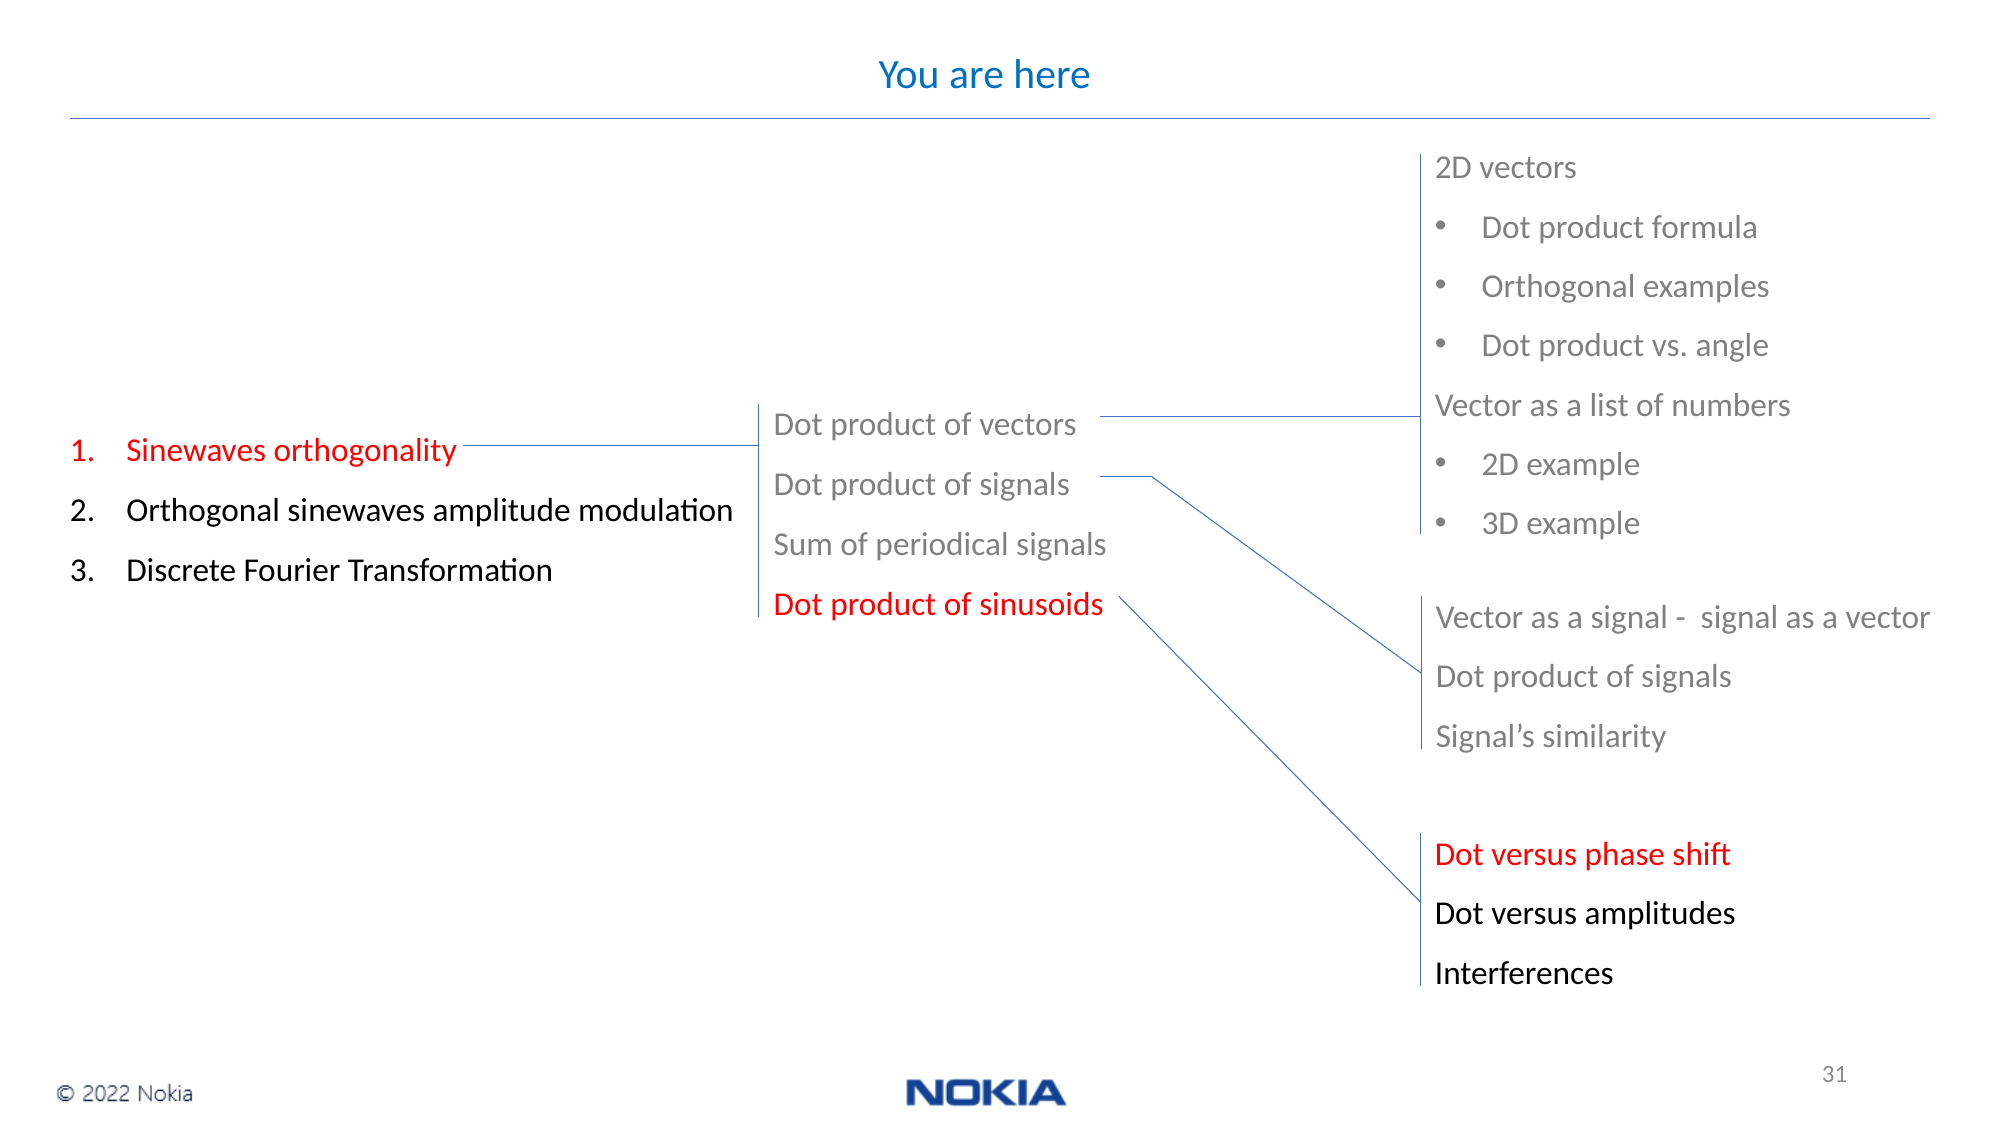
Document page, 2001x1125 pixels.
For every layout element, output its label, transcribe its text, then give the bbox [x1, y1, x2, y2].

picture [36, 1066, 1167, 1111]
text_box Dot product of vectors Dot product of signals Sum of periodical signals Dot product of sinusoids [758, 374, 1136, 630]
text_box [1151, 476, 1422, 674]
text_box Sinewaves orthogonality Orthogonal sinewaves amplitude modulation Discrete Fourier Transformation [55, 401, 757, 596]
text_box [1420, 135, 1821, 553]
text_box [55, 35, 1930, 174]
slide_number 31 [1412, 1042, 1863, 1103]
text_box Dot versus phase shift Dot versus amplitudes Interferences [1420, 804, 1793, 999]
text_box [1118, 596, 1421, 900]
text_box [1421, 585, 1960, 762]
